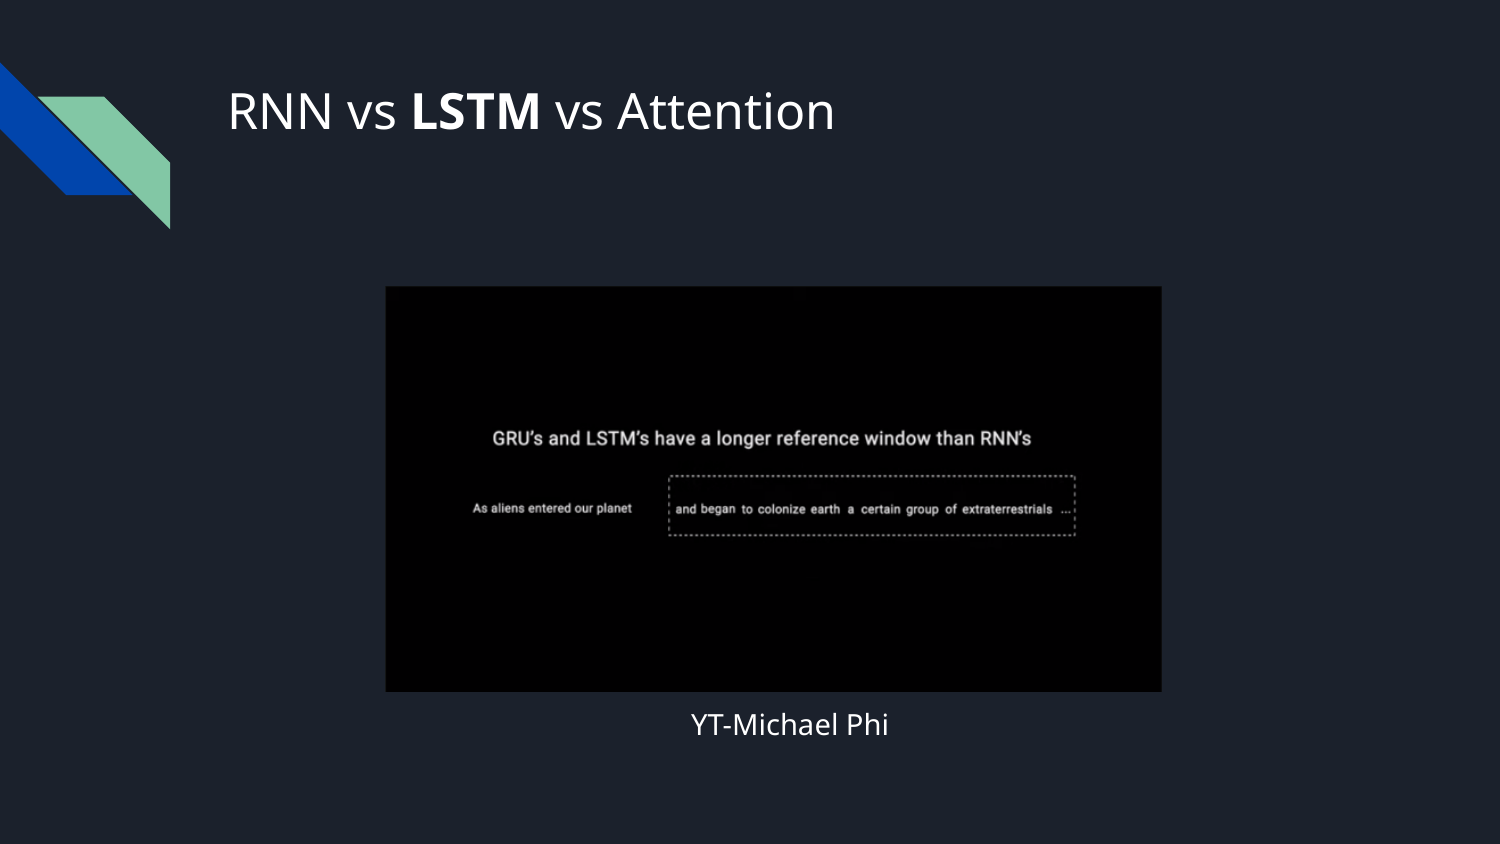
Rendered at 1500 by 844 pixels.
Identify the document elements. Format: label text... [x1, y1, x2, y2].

text_box YT-Michael Phi [669, 701, 911, 757]
picture [385, 286, 1162, 692]
title RNN vs LSTM vs Attention [212, 64, 1368, 215]
